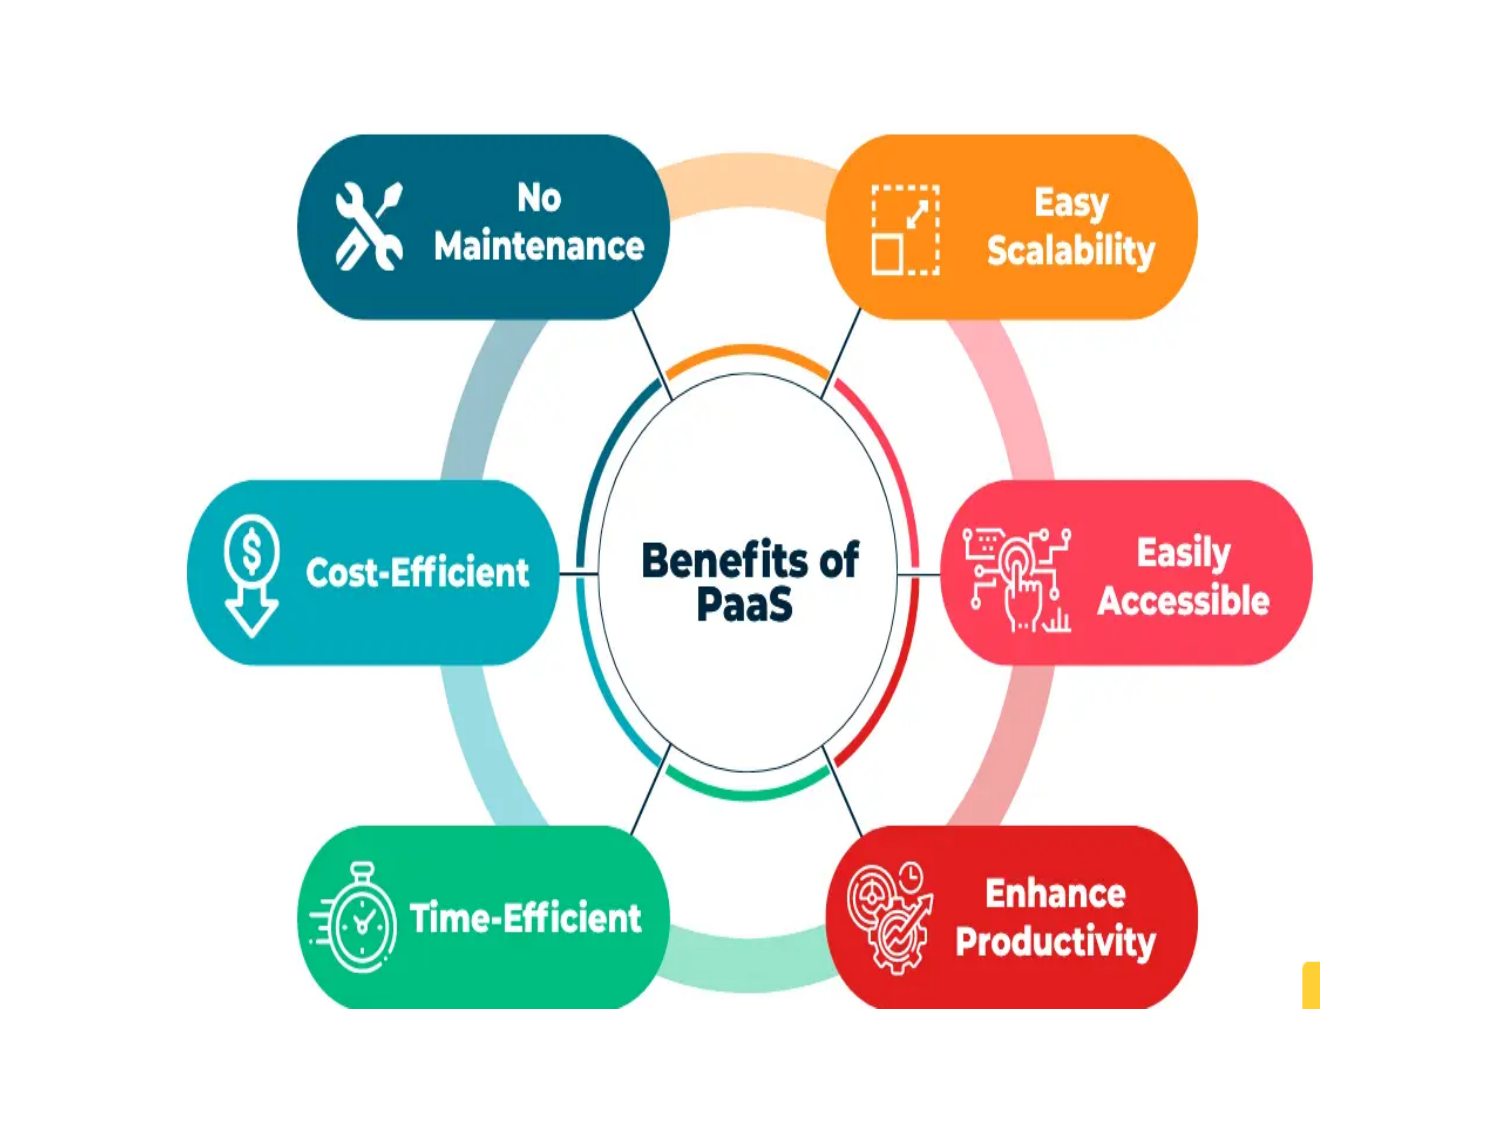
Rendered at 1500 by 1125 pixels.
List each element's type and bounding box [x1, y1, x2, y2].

picture [180, 116, 1320, 1009]
